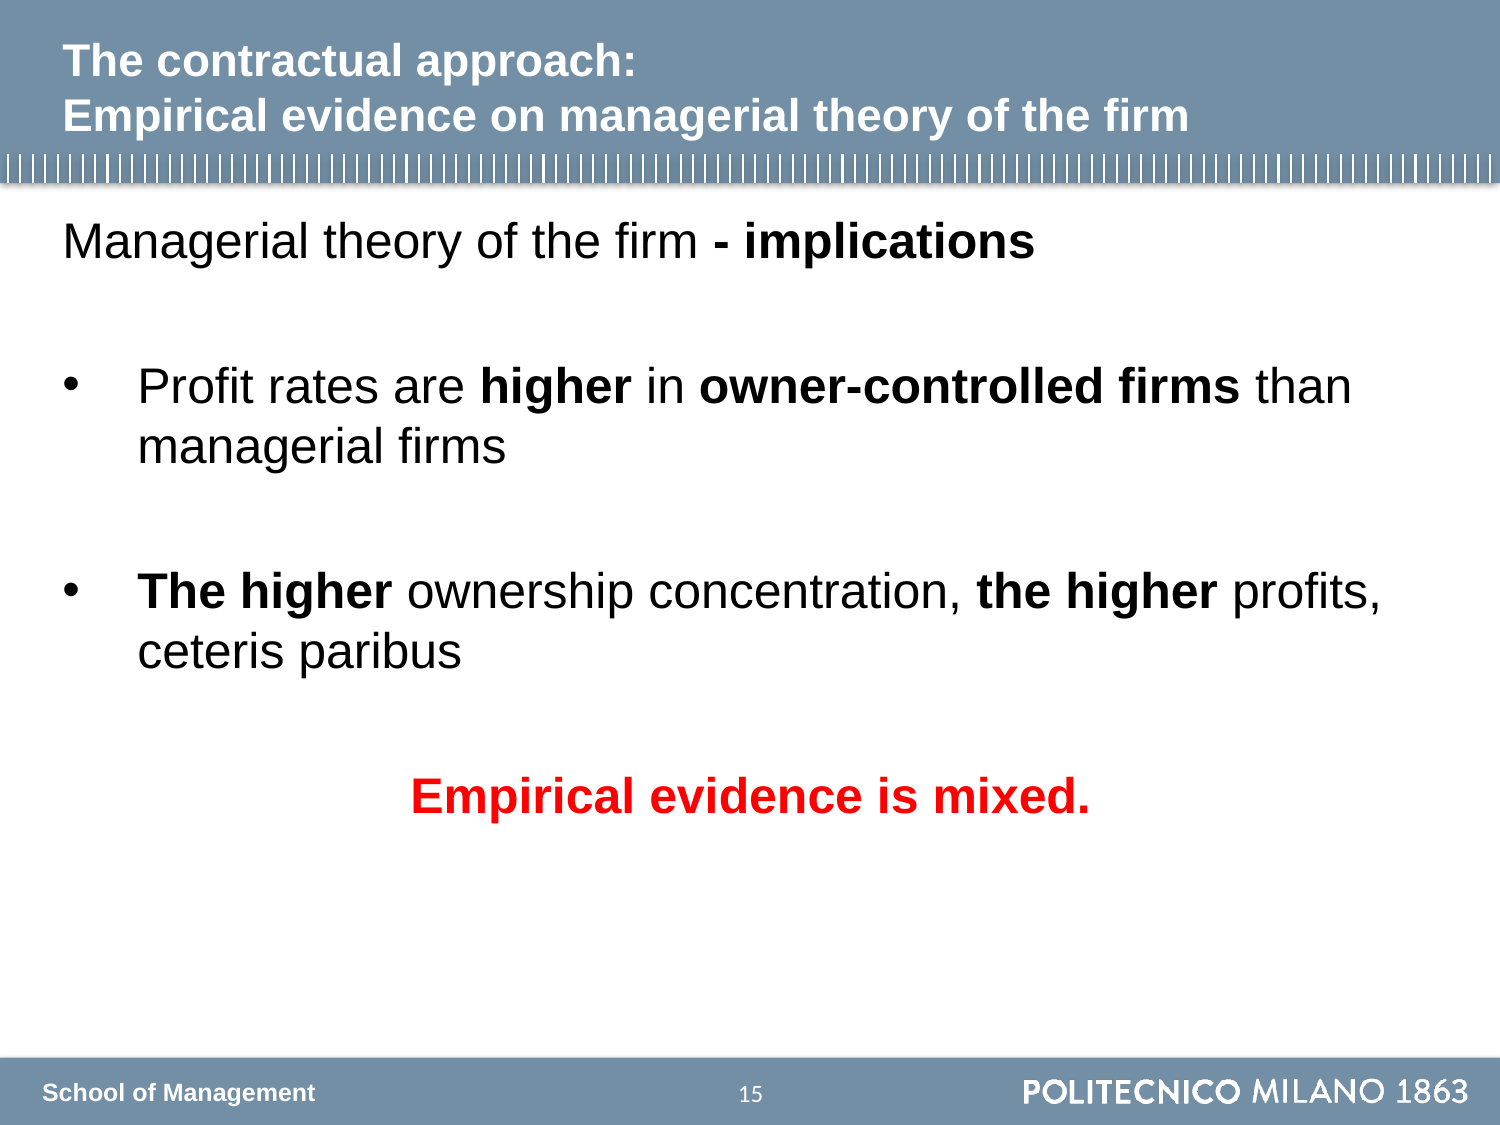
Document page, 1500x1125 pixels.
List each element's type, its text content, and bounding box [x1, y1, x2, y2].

list Managerial theory of the firm - implications Profit rates are higher in owner-controlled firms than managerial firms The higher ownership concentration, the higher profits, ceteris paribus Empirical evidence is mixed. [47, 201, 1455, 1044]
title The contractual approach: Empirical evidence on managerial theory of the firm [47, 22, 1455, 154]
slide_number 14 [575, 1062, 926, 1123]
picture [1017, 1066, 1474, 1115]
